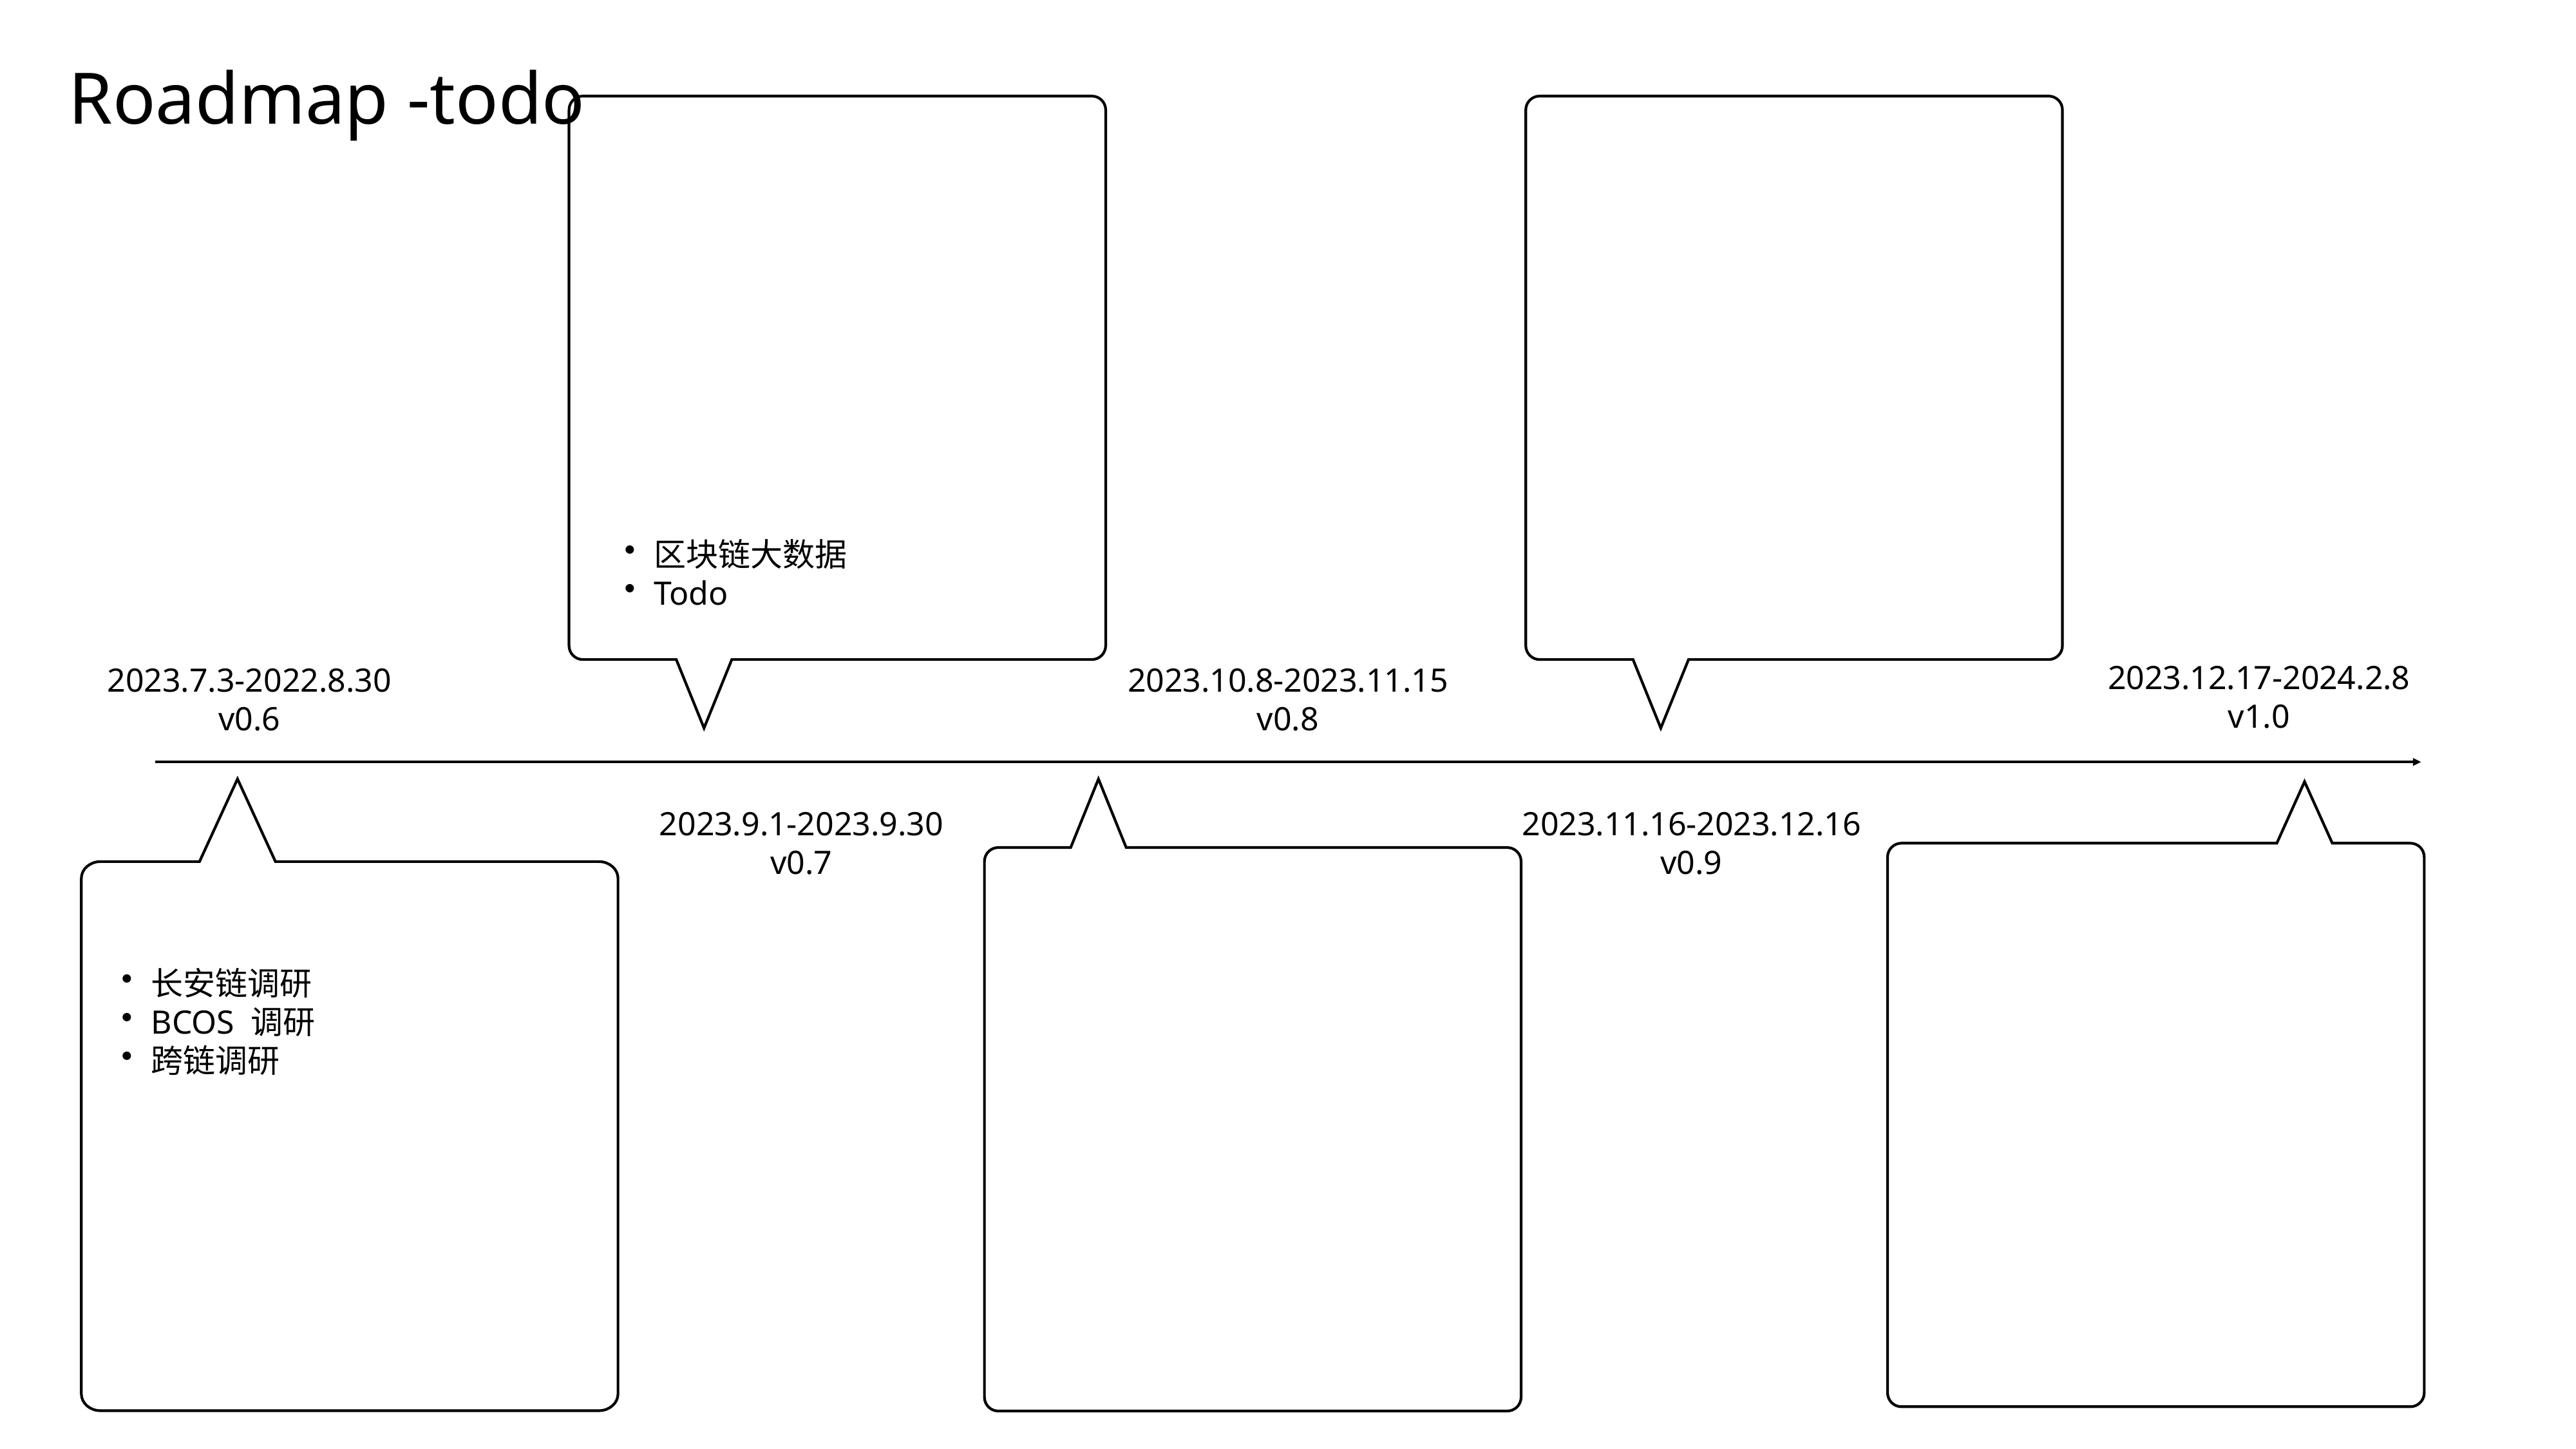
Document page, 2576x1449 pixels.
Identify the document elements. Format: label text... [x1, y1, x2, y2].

text_box 2023.12.17-2024.2.8 v1.0 [2102, 652, 2416, 740]
text_box [569, 96, 1106, 728]
text_box 区块链大数据 Todo [619, 529, 853, 617]
list Roadmap -todo [62, 47, 2371, 156]
text_box [984, 779, 1521, 1412]
text_box 2023.10.8-2023.11.15 v0.8 [1122, 654, 1454, 743]
text_box 2023.9.1-2023.9.30 v0.7 [654, 798, 949, 886]
text_box [81, 779, 618, 1411]
text_box 2023.7.3-2022.8.30 v0.6 [102, 654, 397, 743]
text_box [1526, 96, 2063, 728]
text_box [1888, 781, 2425, 1407]
text_box 2023.11.16-2023.12.16 v0.9 [1517, 798, 1866, 886]
text_box [155, 757, 2421, 766]
text_box 长安链调研 BCOS 调研 跨链调研 [116, 958, 321, 1084]
